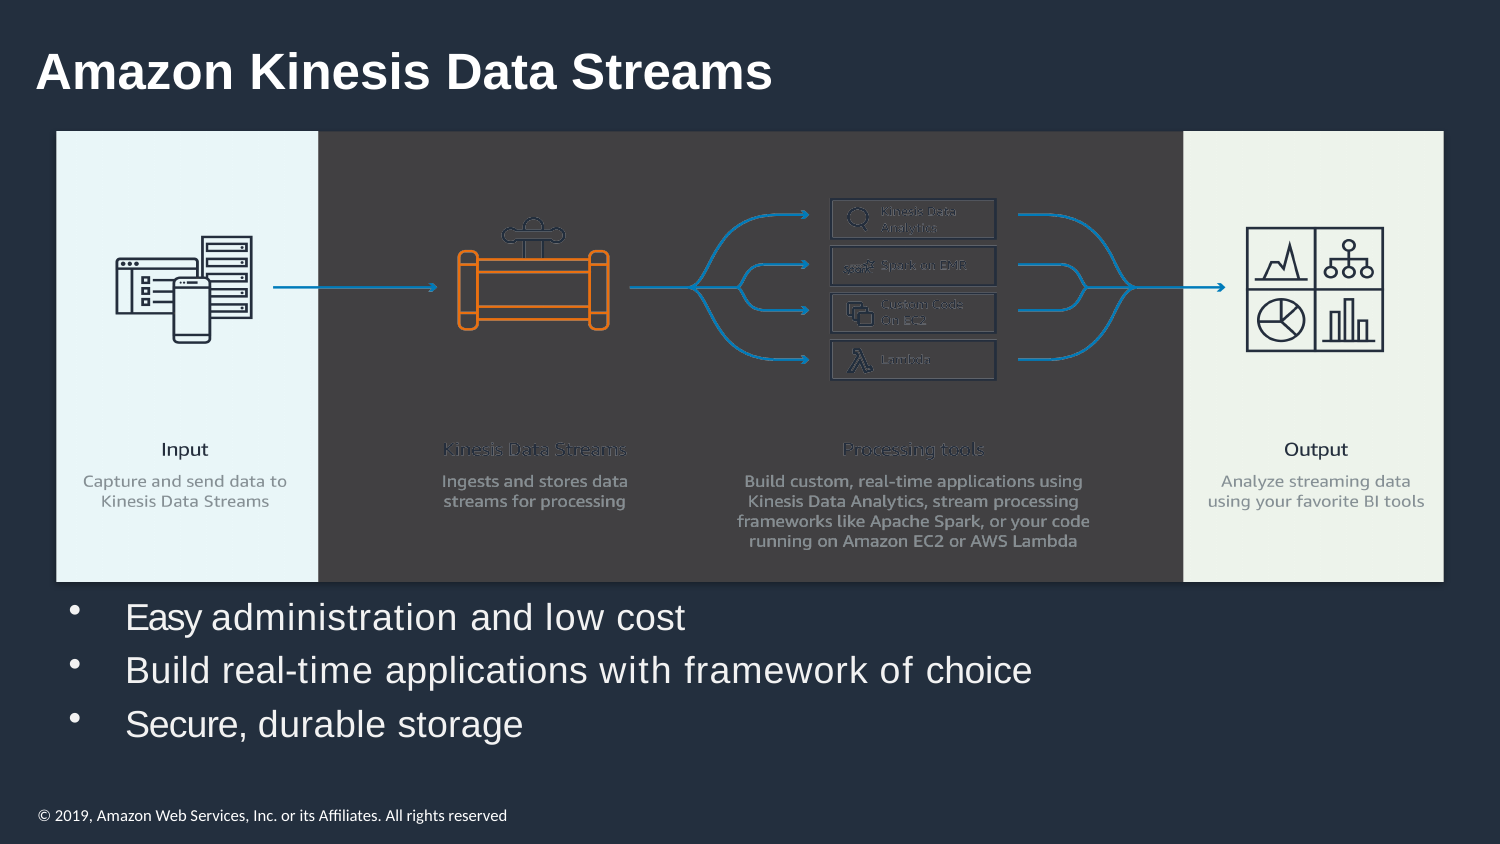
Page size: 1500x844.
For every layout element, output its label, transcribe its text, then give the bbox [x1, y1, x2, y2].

text_box Easy administration and low cost Build real-time applications with framework of choice Secure, durable storage [66, 591, 1036, 746]
title Amazon Kinesis Data Streams [33, 0, 1468, 140]
picture [56, 131, 1444, 583]
